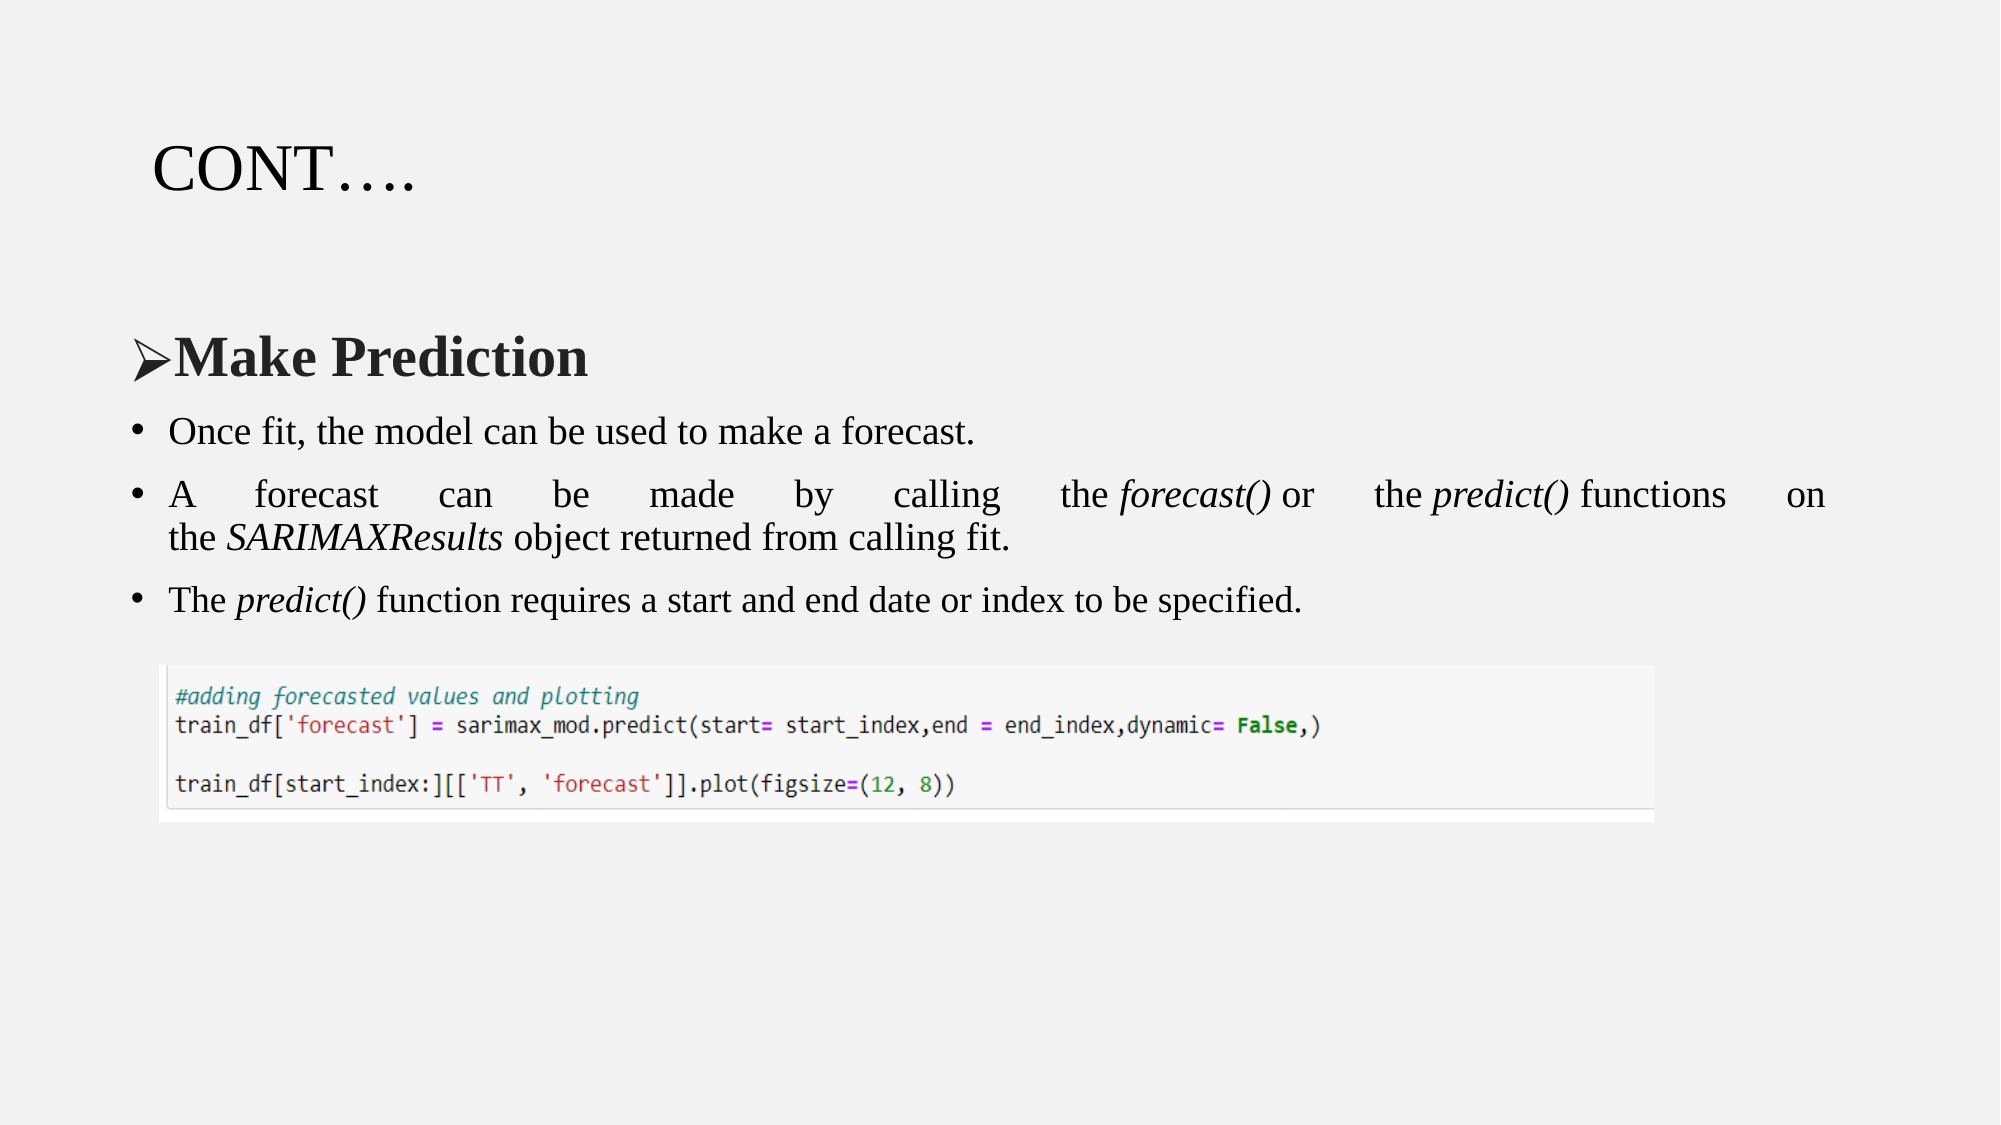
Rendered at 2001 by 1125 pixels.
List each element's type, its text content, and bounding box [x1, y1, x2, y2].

picture [158, 665, 1655, 823]
title CONT…. [137, 59, 1863, 278]
list Make Prediction Once fit, the model can be used to make a forecast. A forecast can be made by calling the forecast() or the predict() functions on the SARIMAXResults object returned from calling fit. The predict() function requires a start and end date or index to be specified. [115, 253, 1841, 967]
